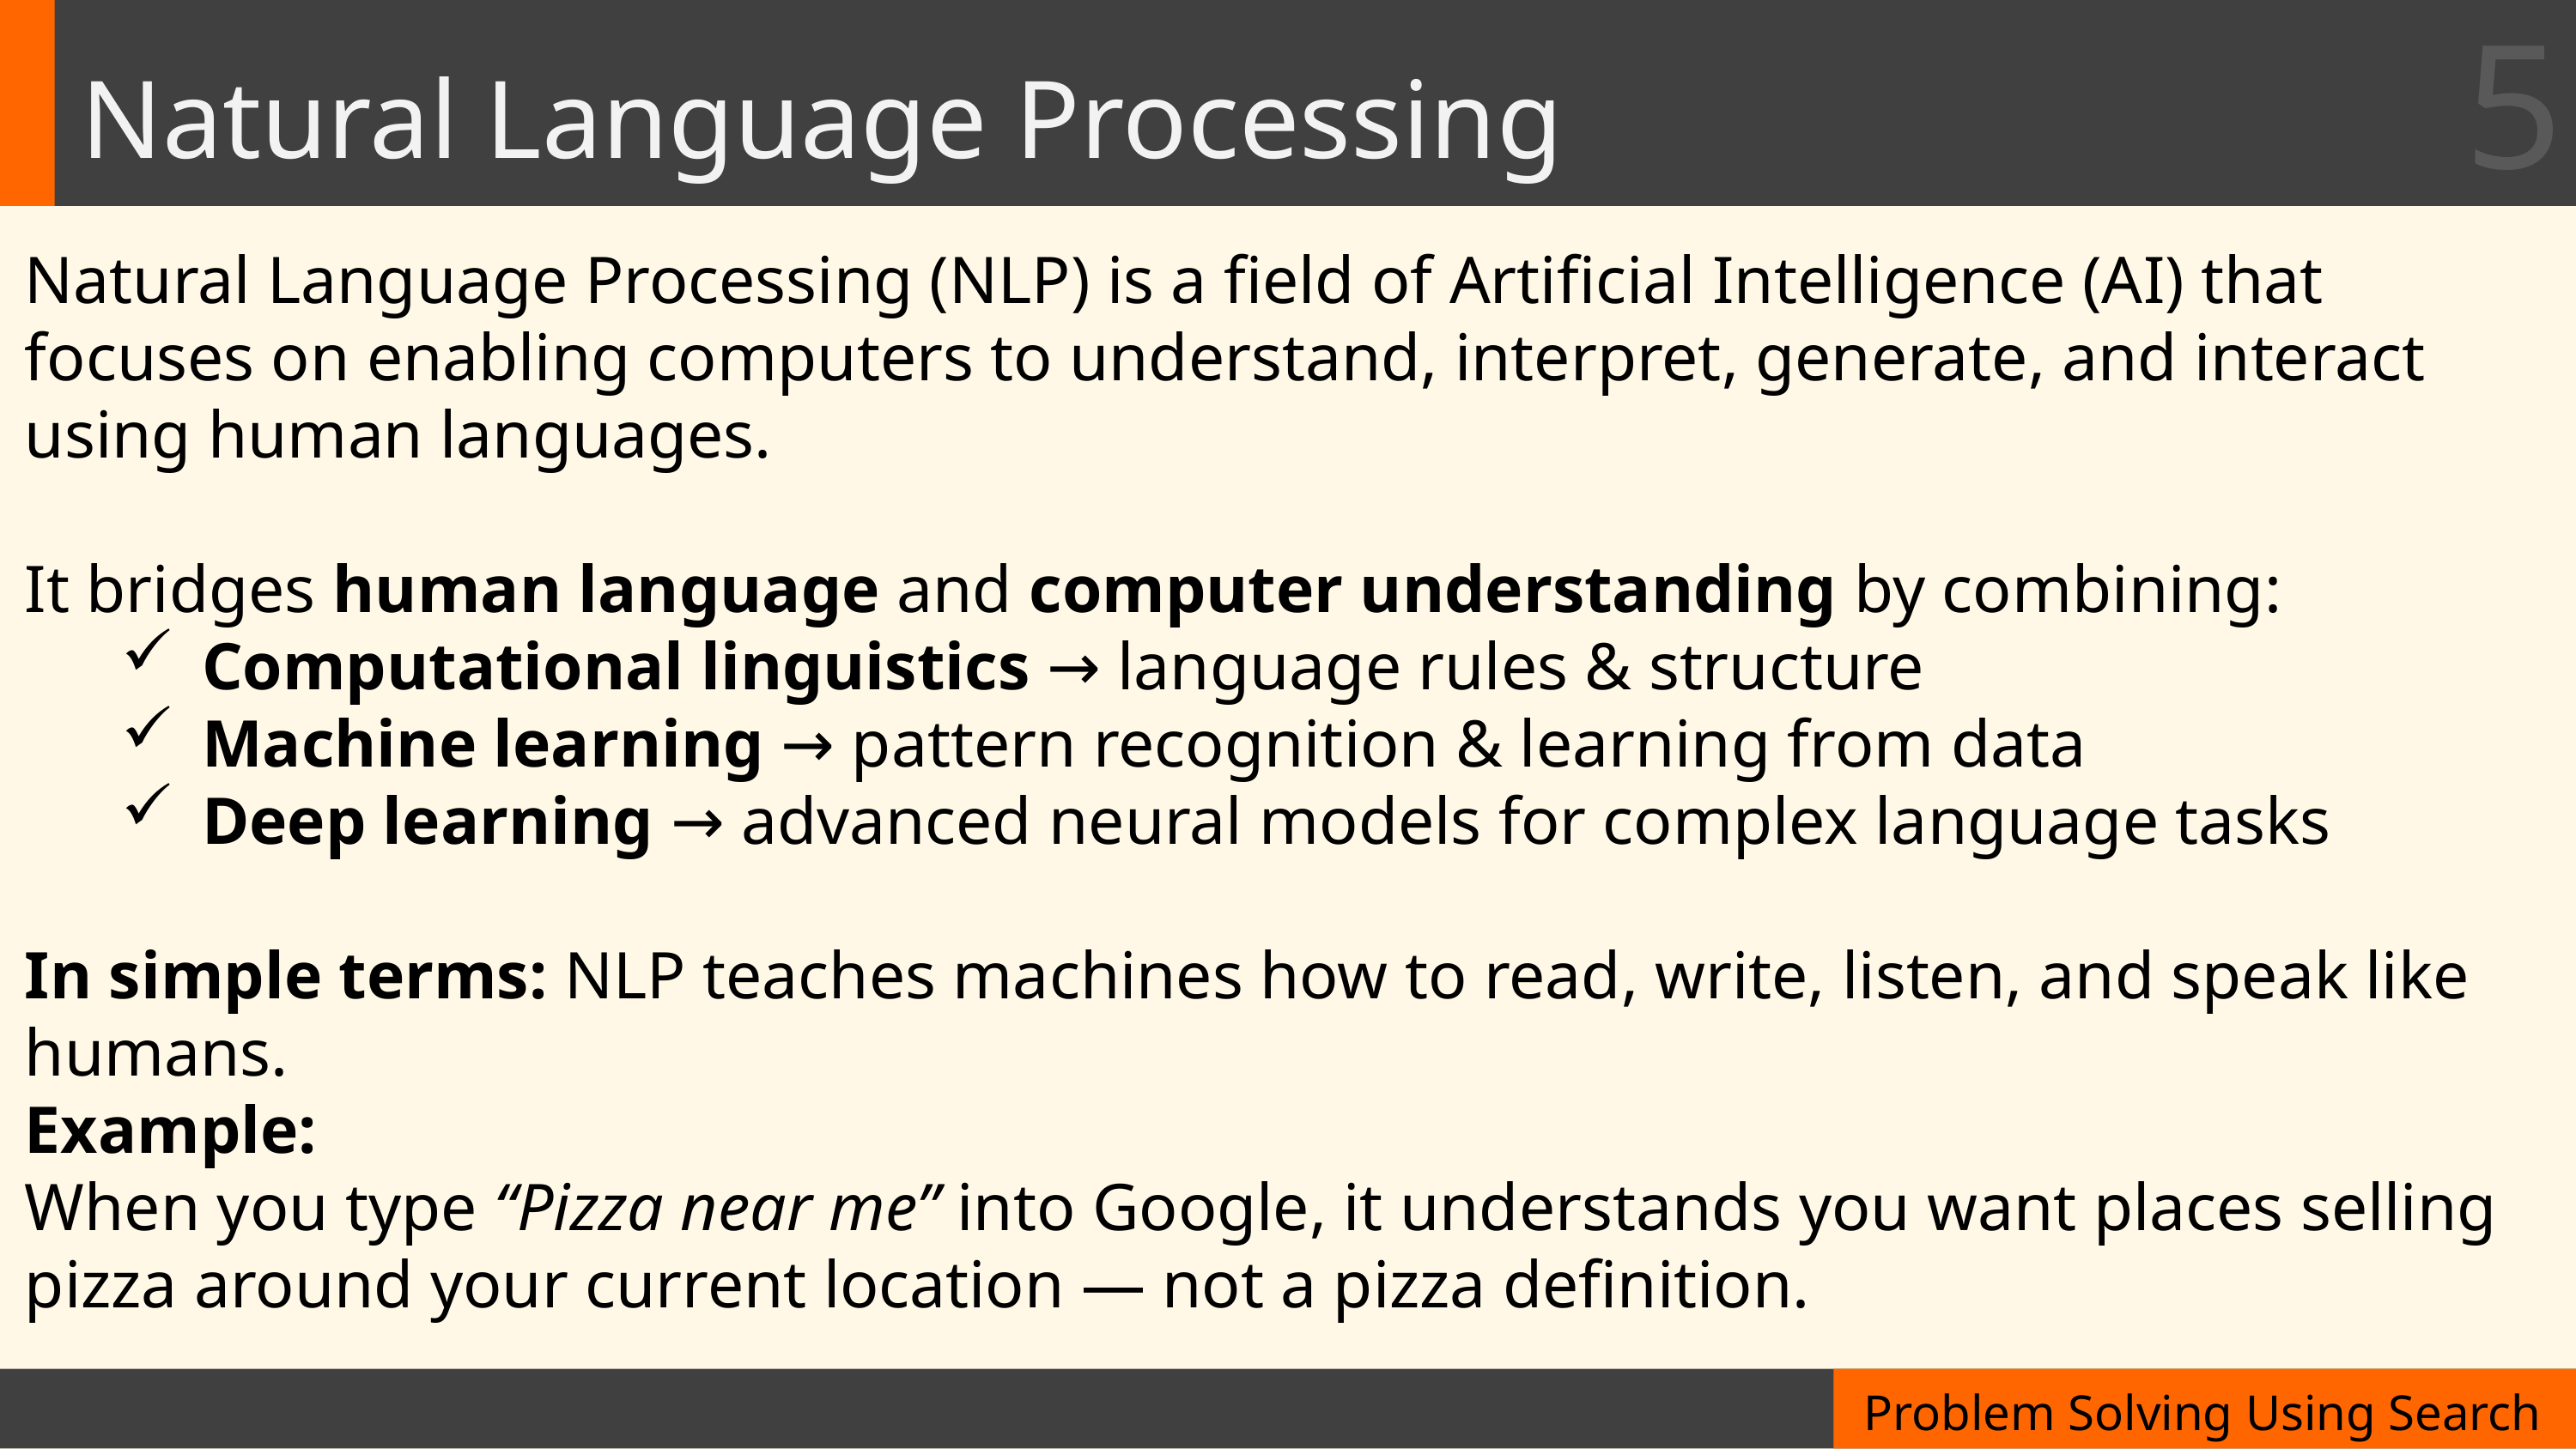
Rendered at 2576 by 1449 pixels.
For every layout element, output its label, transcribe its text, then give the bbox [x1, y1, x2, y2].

text_box Problem Solving Using Search [1261, 1375, 2555, 1446]
title Natural Language Processing [68, 59, 1996, 168]
slide_number 5 [1996, 0, 2576, 227]
text_box Natural Language Processing (NLP) is a field of Artificial Intelligence (AI) that focuses on enabling computers to understand, interpret, generate, and interact using human languages. It bridges human language and computer understanding by combining: Computational linguistics → language rules & structure Machine learning → pattern recognition & learning from data Deep learning → advanced neural models for complex language tasks In simple terms: NLP teaches machines how to read, write, listen, and speak like humans. Example: When you type “Pizza near me” into Google, it understands you want places selling pizza around your current location — not a pizza definition. [12, 232, 2543, 1327]
